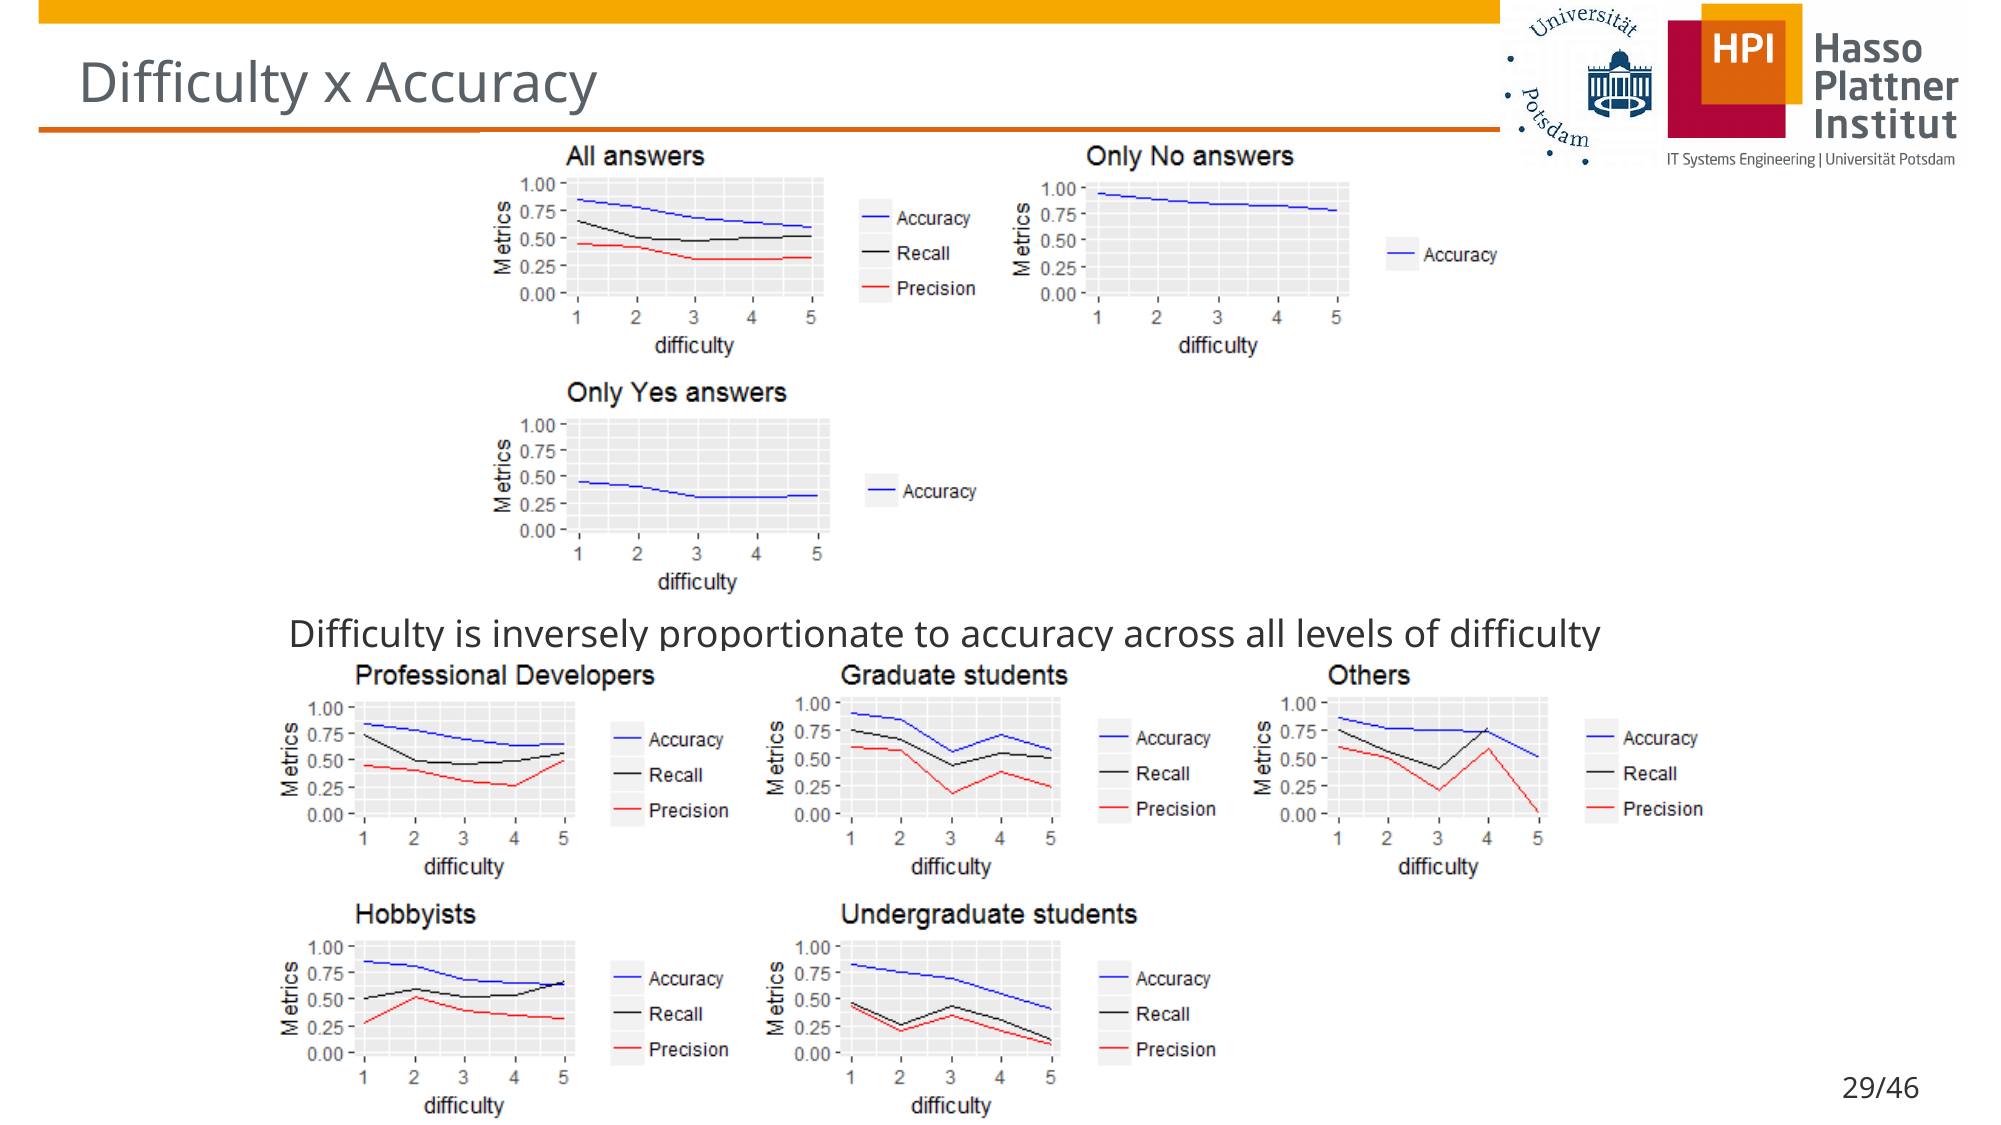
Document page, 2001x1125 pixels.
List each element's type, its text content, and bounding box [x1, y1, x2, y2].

picture [479, 0, 1965, 605]
text_box Difficulty is inversely proportionate to accuracy across all levels of difficulty [273, 602, 1730, 654]
title Difficulty x Accuracy [78, 23, 1583, 115]
picture [267, 651, 1727, 1125]
